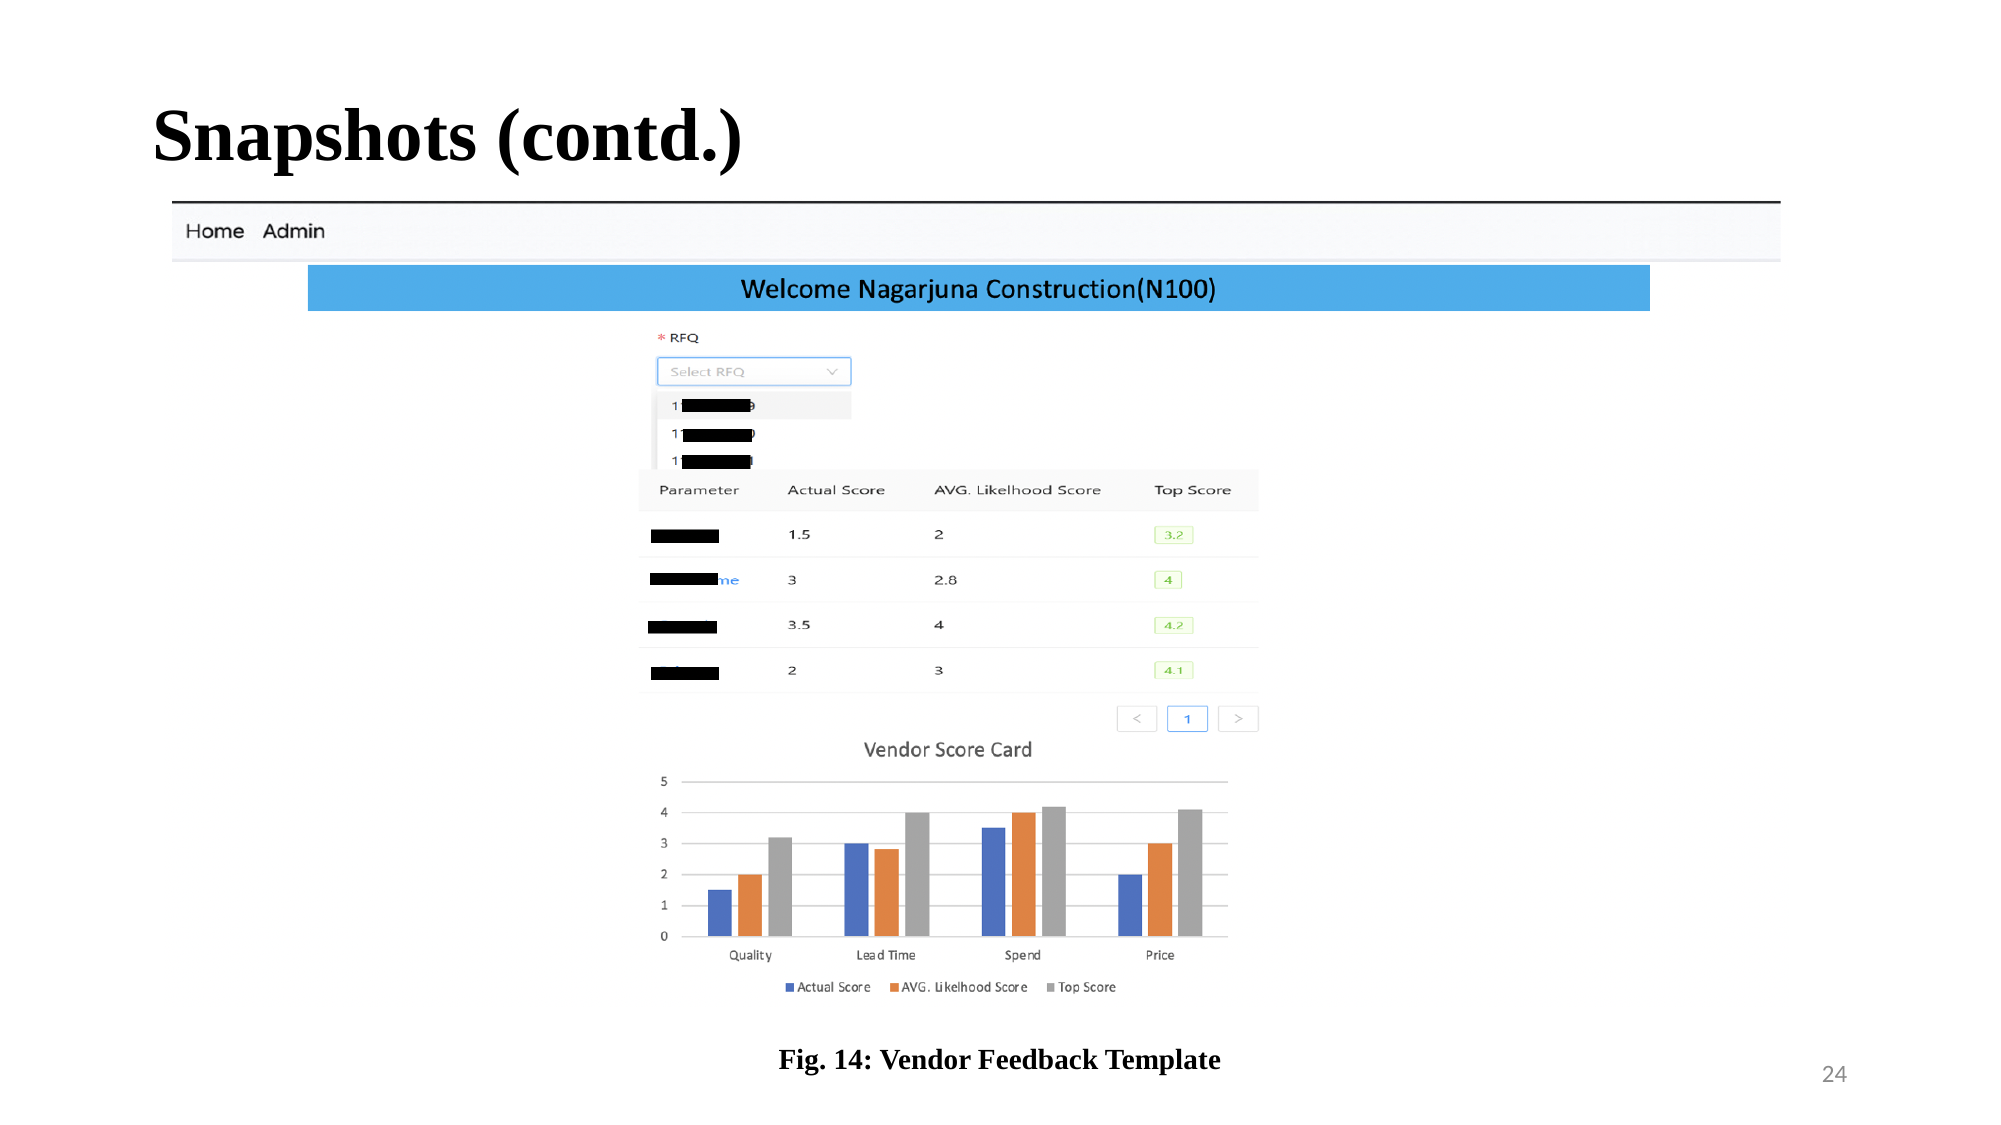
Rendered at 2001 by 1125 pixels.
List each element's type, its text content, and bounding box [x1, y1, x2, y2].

text_box Fig. 14: Vendor Feedback Template [452, 1030, 1548, 1091]
picture [164, 196, 1789, 1007]
text_box Snapshots (contd.) [137, 78, 1863, 184]
slide_number 24 [1412, 1042, 1863, 1103]
